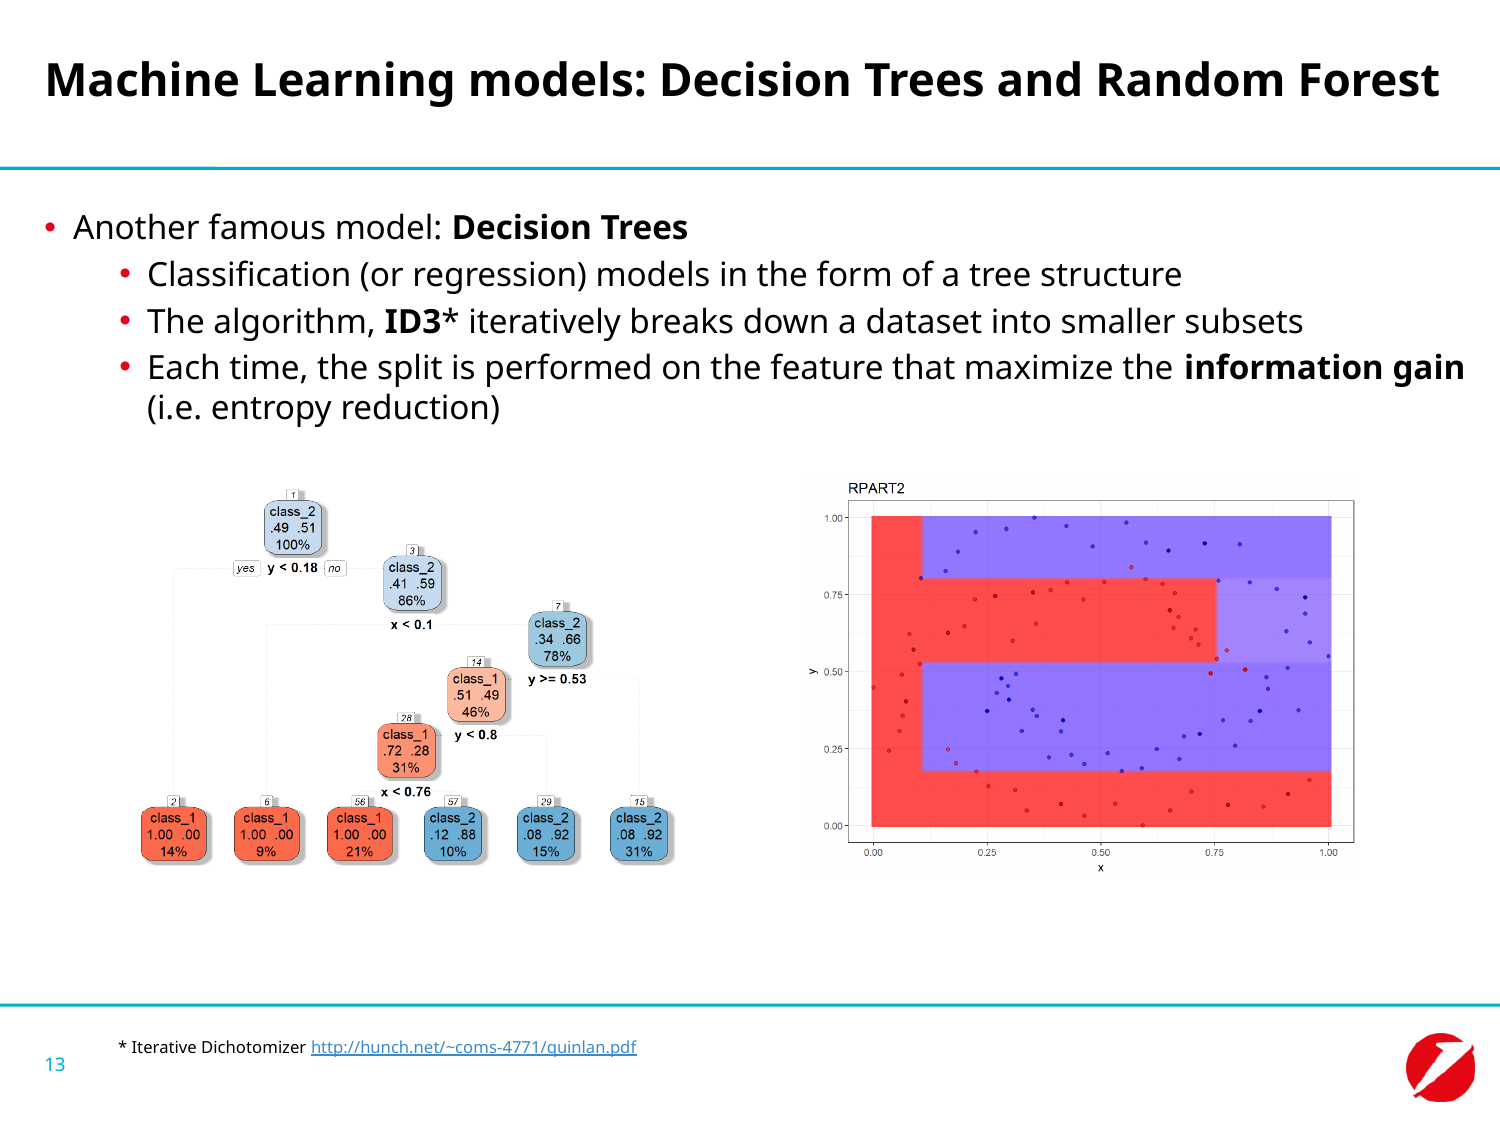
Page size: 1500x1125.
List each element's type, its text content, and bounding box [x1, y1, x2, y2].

list * Iterative Dichotomizer http://hunch.net/~coms-4771/quinlan.pdf [118, 1036, 1382, 1096]
picture [72, 459, 704, 889]
picture [799, 476, 1360, 877]
slide_number 13 [44, 1036, 89, 1096]
list Another famous model: Decision Trees Classification (or regression) models in the form of a tree structure The algorithm, ID3* iteratively breaks down a dataset into smaller subsets Each time, the split is performed on the feature that maximize the information gain (i.e. entropy reduction) [44, 206, 1469, 975]
picture [1406, 1033, 1475, 1102]
title Machine Learning models: Decision Trees and Random Forest [44, 0, 1470, 166]
